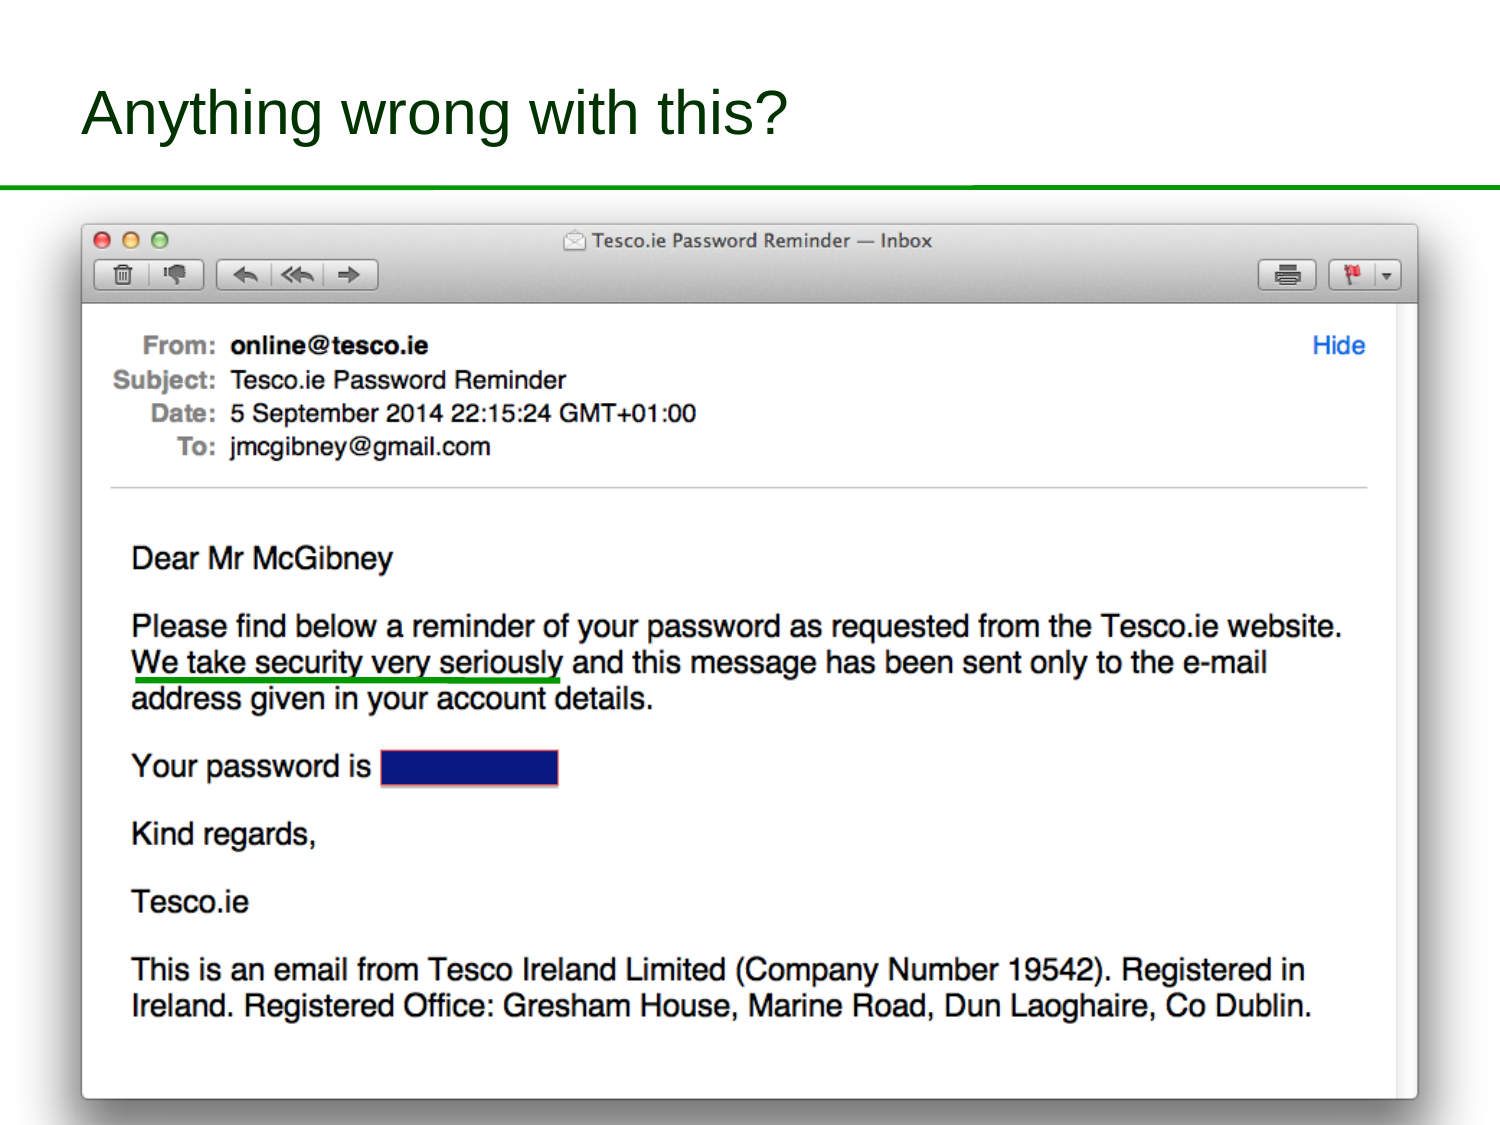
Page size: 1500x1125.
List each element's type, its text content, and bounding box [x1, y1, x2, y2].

picture [0, 174, 1500, 1125]
title Anything wrong with this? [66, 31, 1412, 173]
